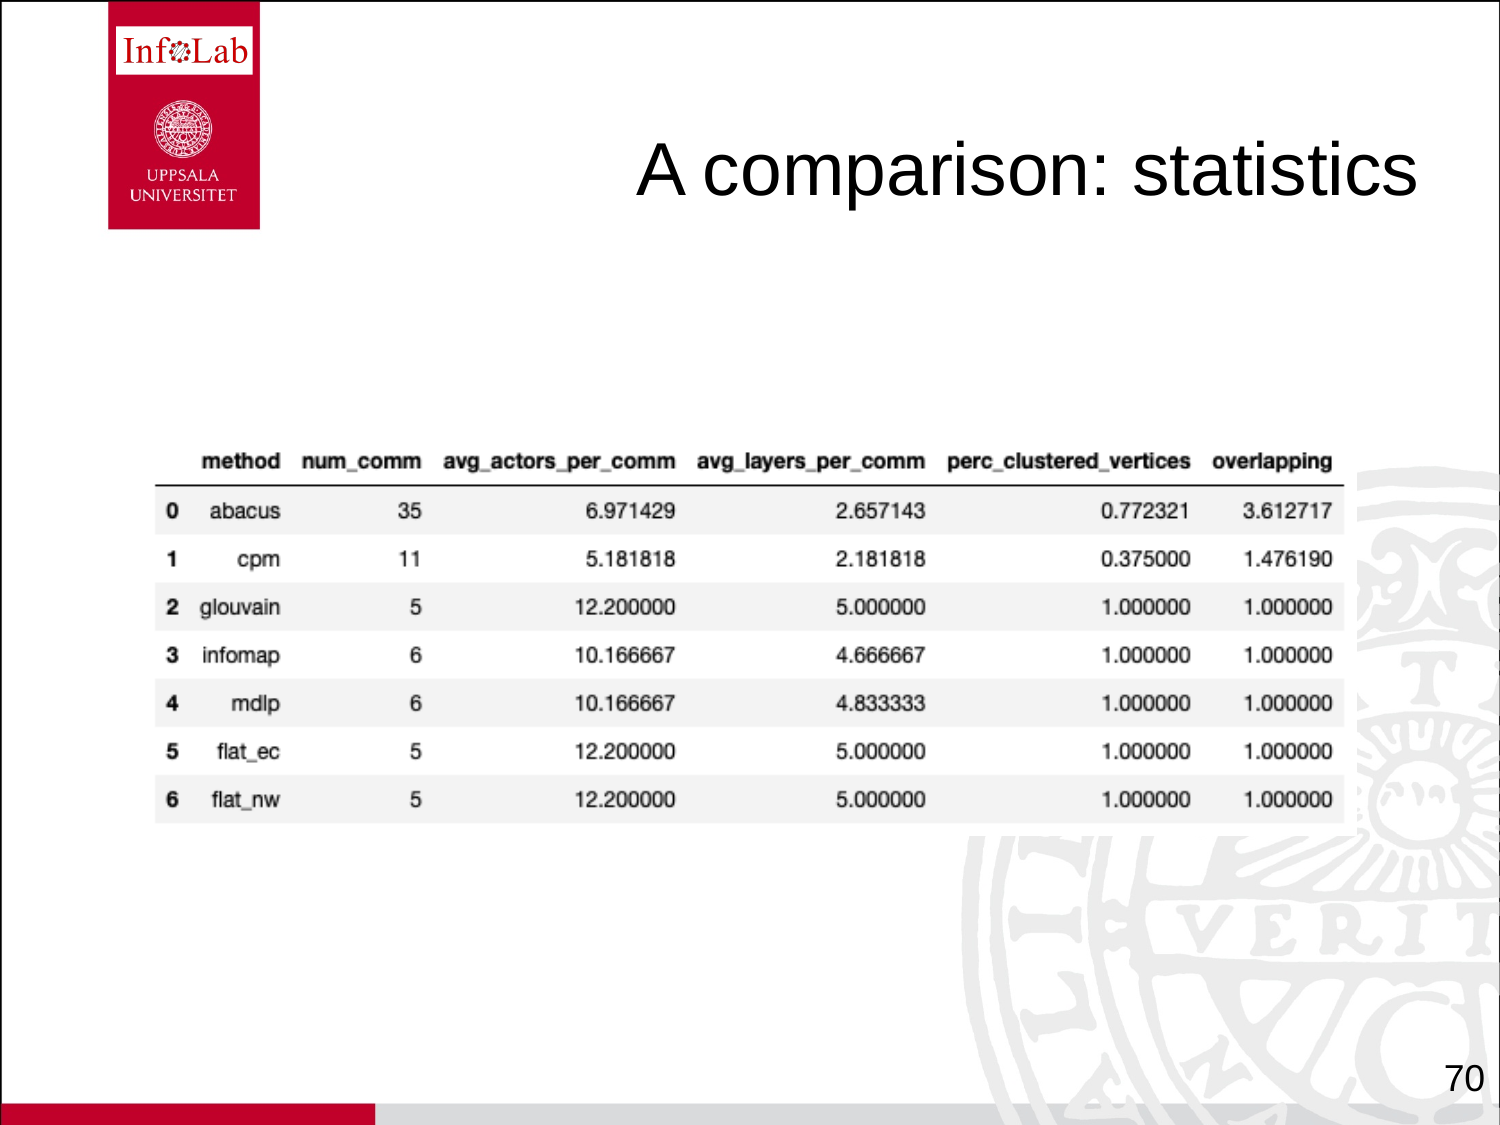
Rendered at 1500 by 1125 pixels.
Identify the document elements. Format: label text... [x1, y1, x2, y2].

title A comparison: statistics [289, 99, 1436, 232]
picture [0, 0, 1500, 1125]
